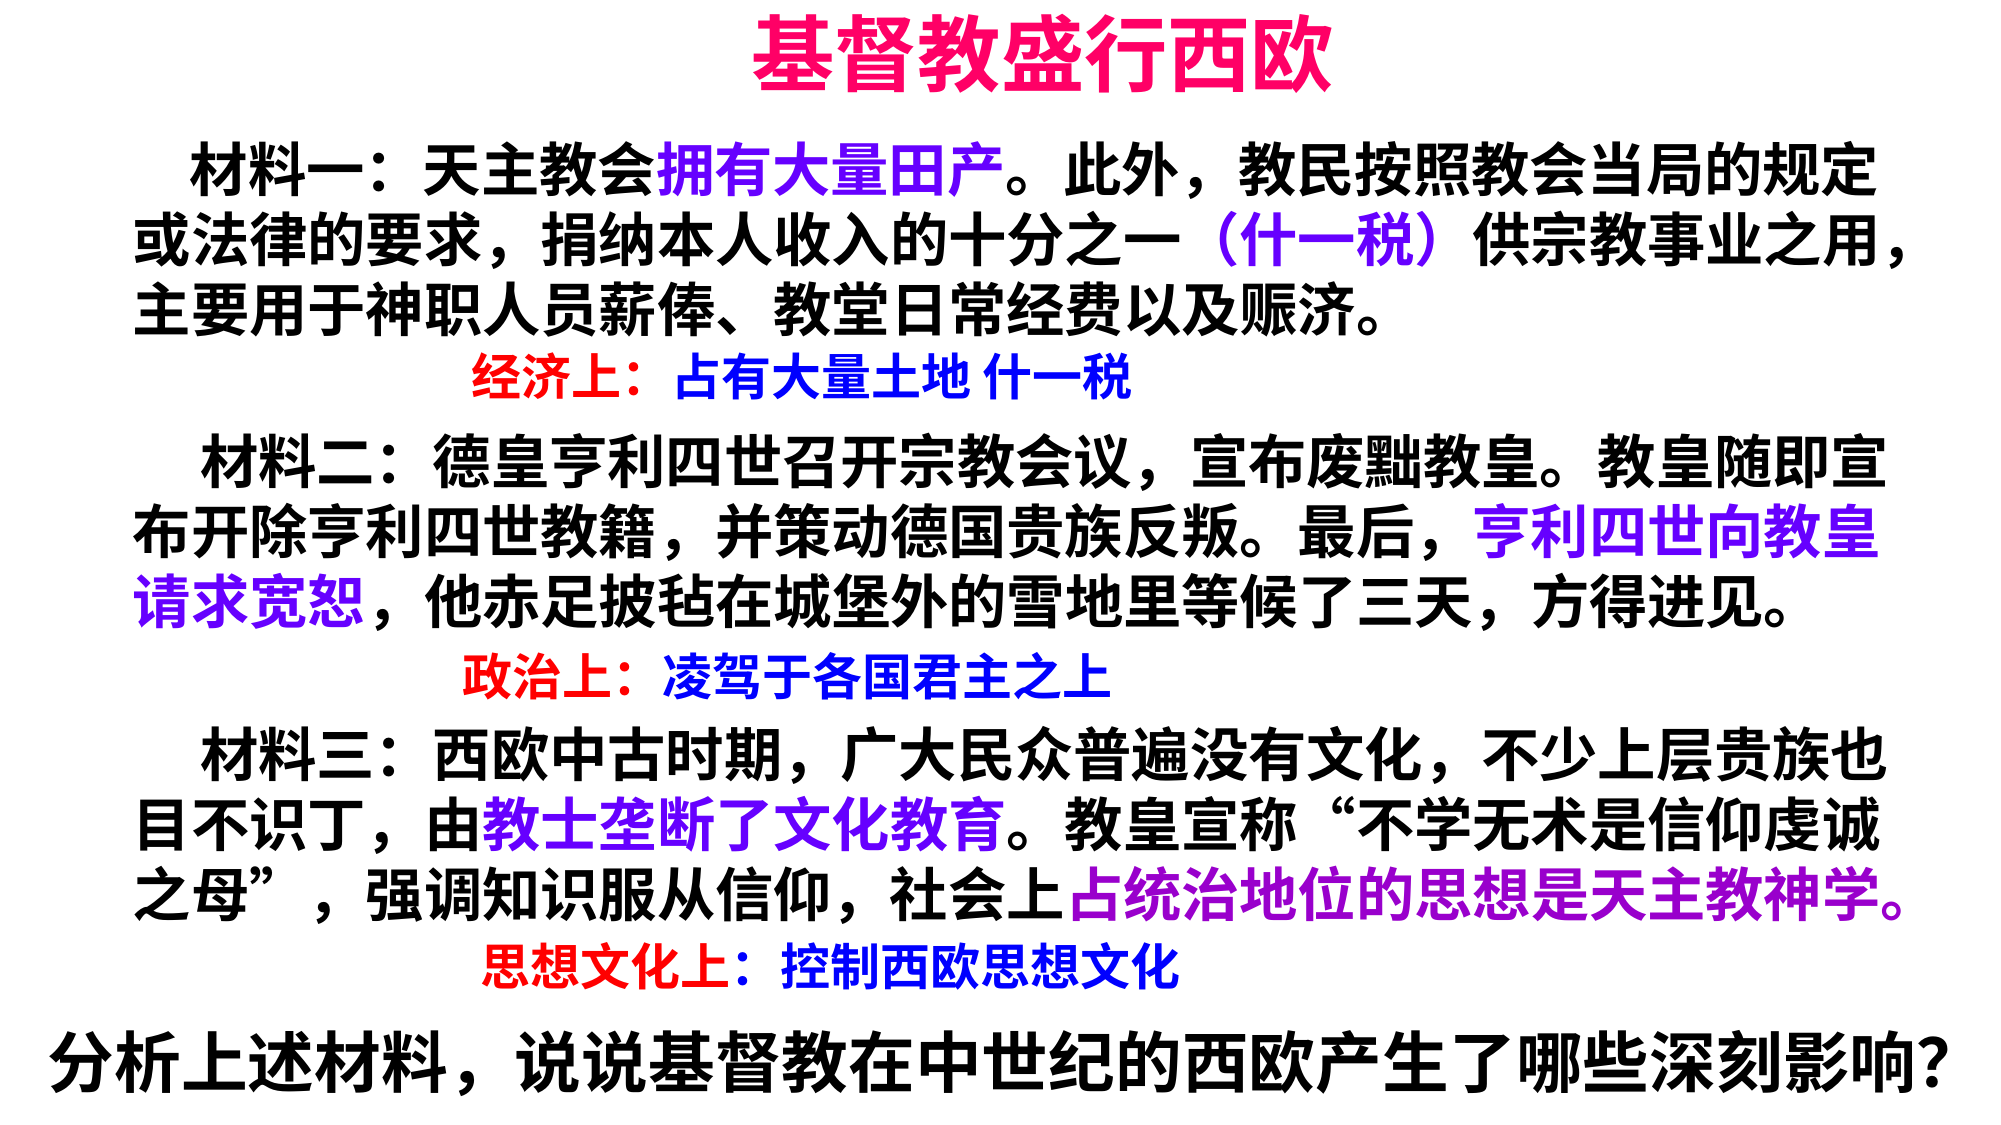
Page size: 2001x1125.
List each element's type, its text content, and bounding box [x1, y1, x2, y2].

text_box 基督教盛行西欧 [592, 2, 1493, 103]
text_box 材料一：天主教会拥有大量田产。此外，教民按照教会当局的规定或法律的要求，捐纳本人收入的十分之一（什一税）供宗教事业之用，主要用于神职人员薪俸、教堂日常经费以及赈济。 材料二：德皇亨利四世召开宗教会议，宣布废黜教皇。教皇随即宣布开除亨利四世教籍，并策动德国贵族反叛。最后，亨利四世向教皇请求宽恕，他赤足披毡在城堡外的雪地里等候了三天，方得进见。 材料三：西欧中古时期，广大民众普遍没有文化，不少上层贵族也目不识丁，由教士垄断了文化教育。教皇宣称“不学无术是信仰虔诚之母”，强调知识服从信仰，社会上占统治地位的思想是天主教神学。 [118, 125, 1930, 936]
text_box 分析上述材料，说说基督教在中世纪的西欧产生了哪些深刻影响？ [0, 1013, 2000, 1109]
text_box 政治上：凌驾于各国君主之上 [448, 638, 1264, 713]
text_box 经济上：占有大量土地 什一税 [456, 337, 1148, 413]
text_box 思想文化上：控制西欧思想文化 [465, 927, 1340, 1003]
